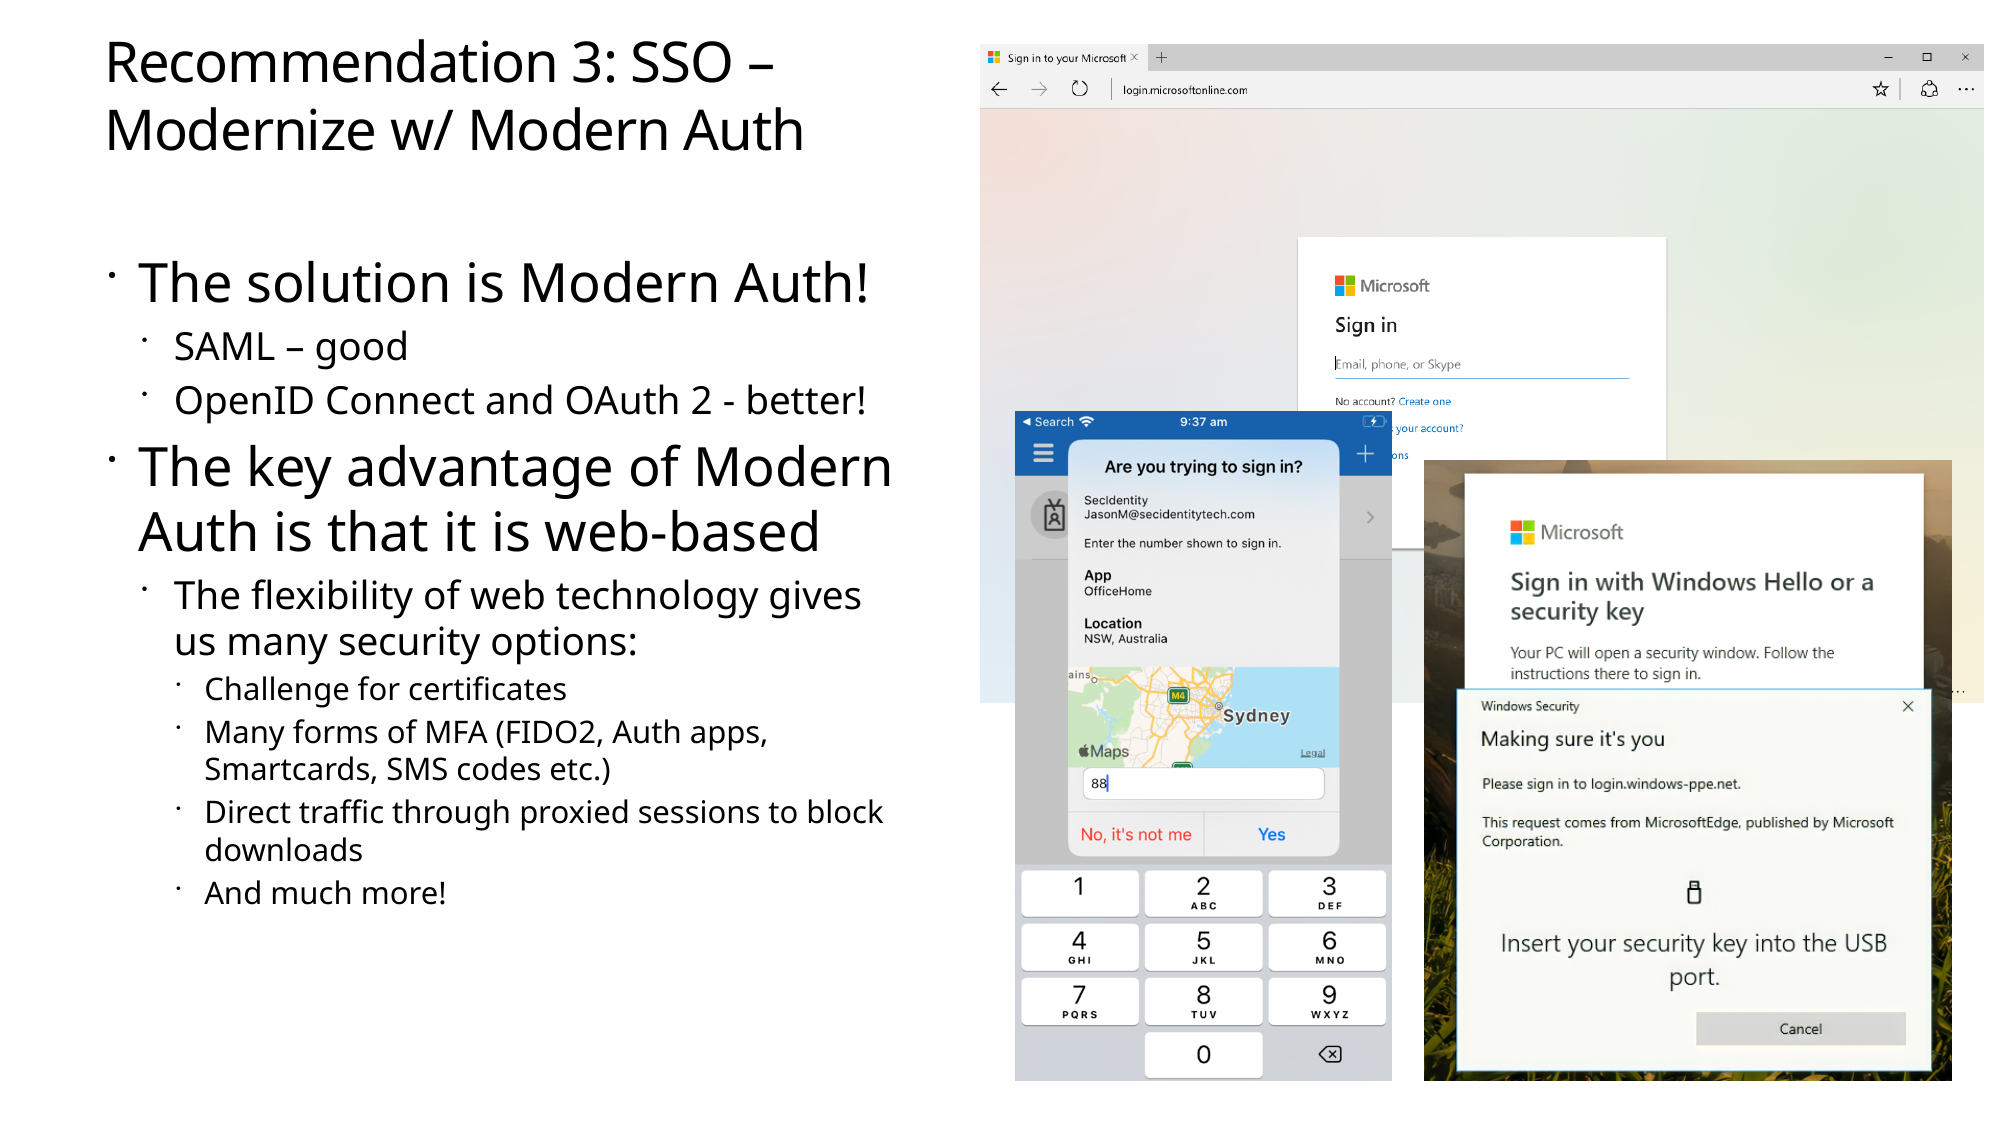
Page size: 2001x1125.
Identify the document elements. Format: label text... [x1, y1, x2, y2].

list The solution is Modern Auth! SAML – good OpenID Connect and OAuth 2 - better! The key advantage of Modern Auth is that it is web-based The flexibility of web technology gives us many security options: Challenge for certificates Many forms of MFA (FIDO2, Auth apps, Smartcards, SMS codes etc.) Direct traffic through proxied sessions to block downloads And much more! [104, 248, 896, 1042]
title Recommendation 3: SSO – Modernize w/ Modern Auth [104, 26, 896, 212]
picture [980, 44, 1985, 1081]
